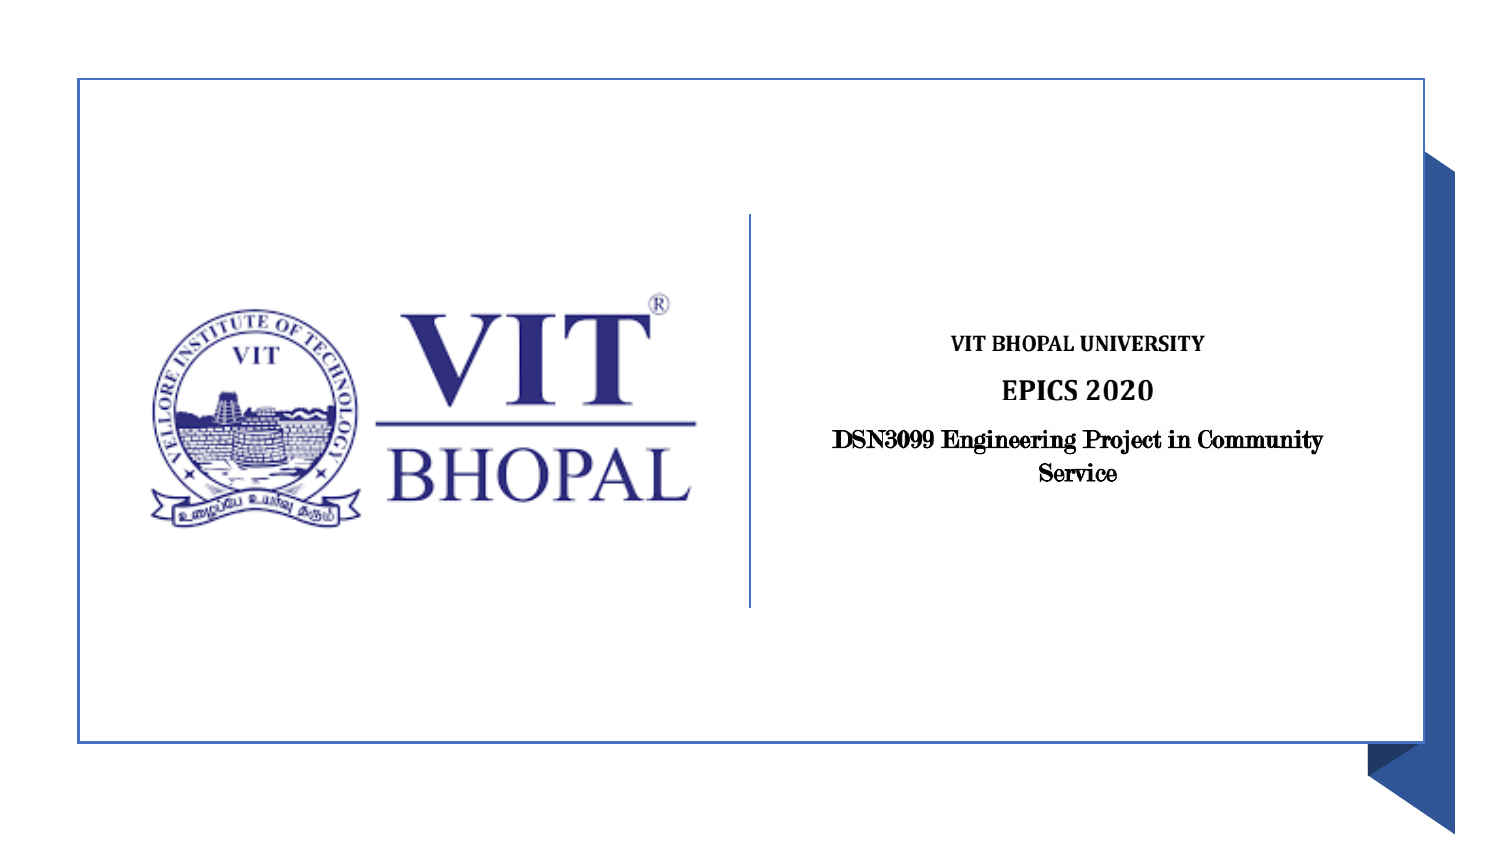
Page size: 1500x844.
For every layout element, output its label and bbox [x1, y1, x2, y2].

picture [791, 322, 1363, 500]
text_box [78, 79, 1424, 743]
text_box [1367, 743, 1420, 777]
picture [140, 253, 709, 569]
text_box [1369, 150, 1455, 835]
